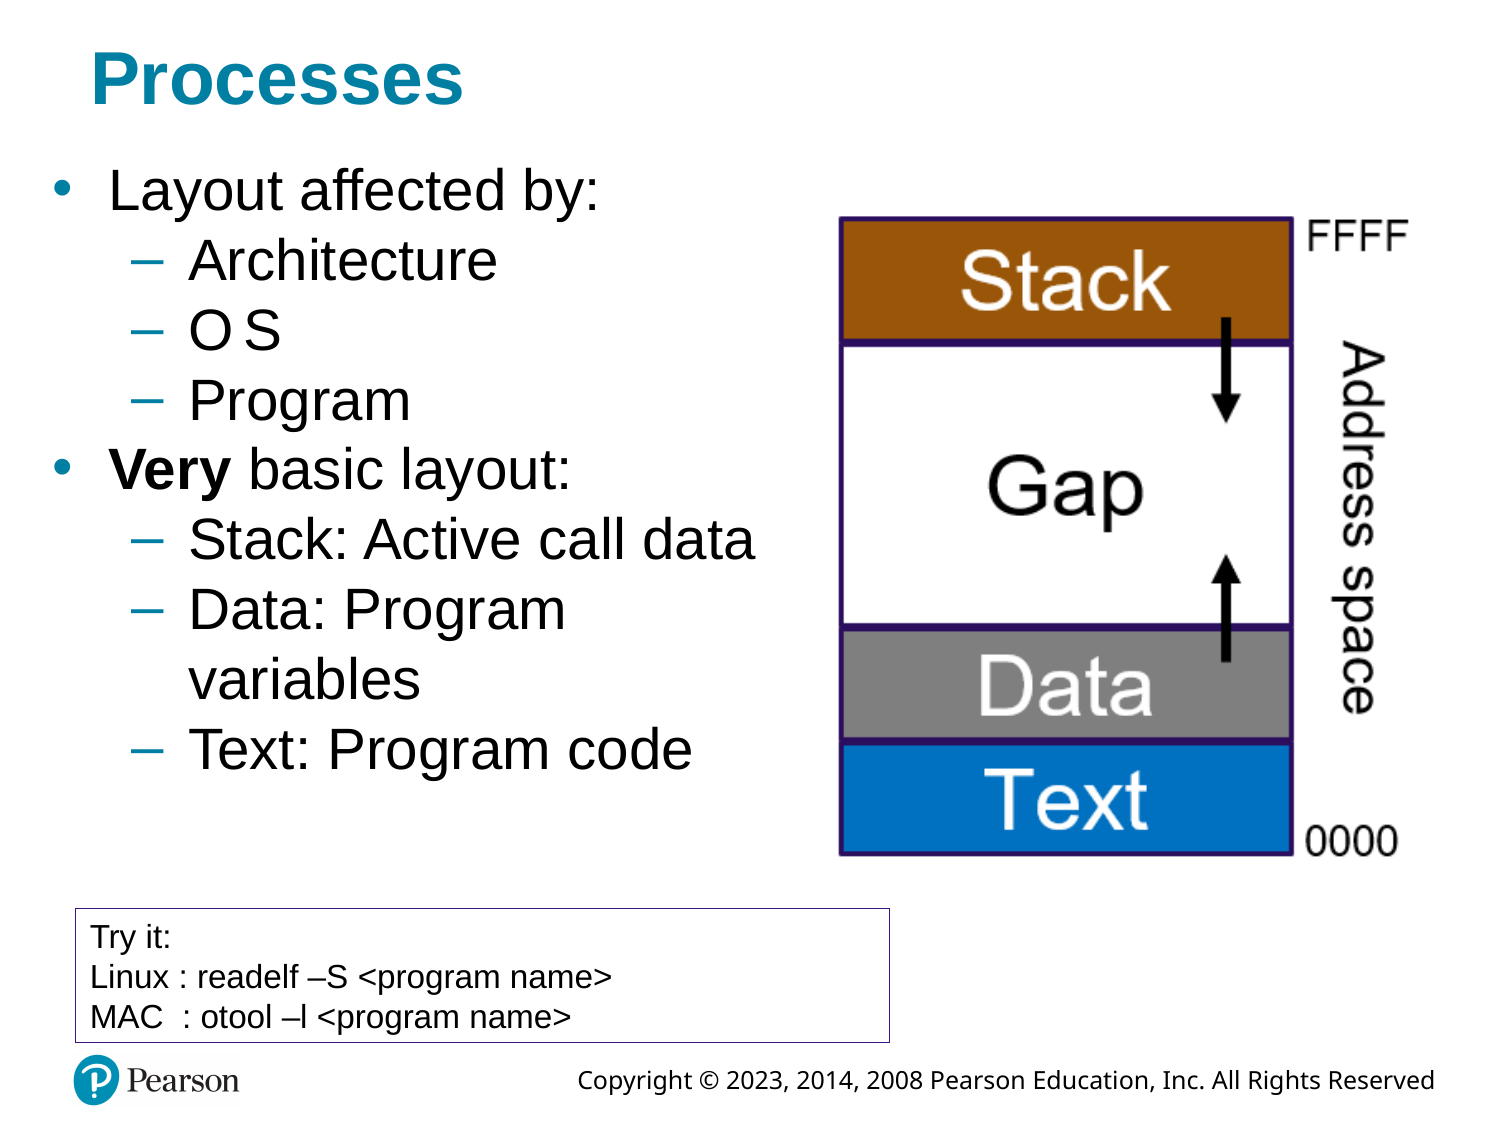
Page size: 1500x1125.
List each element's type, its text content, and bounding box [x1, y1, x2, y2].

list Layout affected by: Architecture O S Program Very basic layout: Stack: Active call data Data: Program variables Text: Program code [37, 137, 802, 875]
picture [72, 1053, 241, 1107]
picture [806, 134, 1426, 889]
title Processes [75, 35, 1425, 135]
text_box Try it: Linux : readelf –S <program name> MAC : otool –l <program name> [75, 908, 890, 1043]
